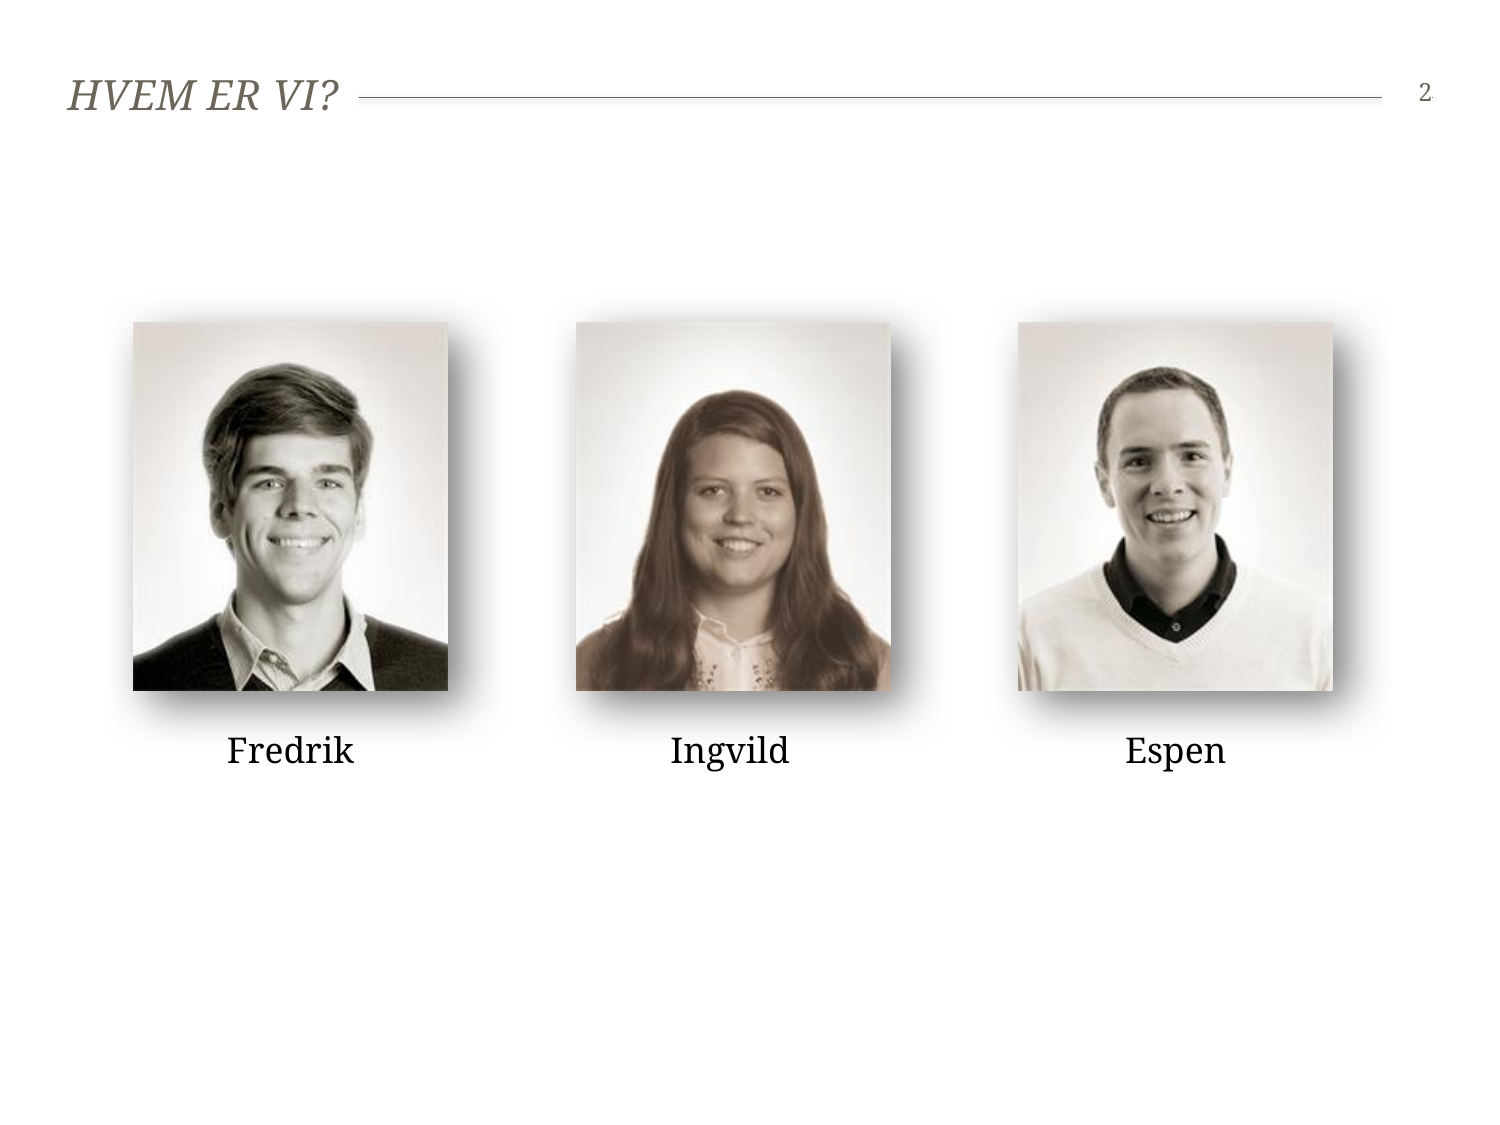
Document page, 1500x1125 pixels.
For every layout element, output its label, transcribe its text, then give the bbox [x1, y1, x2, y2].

picture [1018, 322, 1334, 691]
picture [575, 322, 891, 691]
text_box Fredrik [212, 720, 369, 778]
slide_number 2 [1381, 70, 1433, 117]
text_box Ingvild [655, 720, 805, 778]
title Hvem er vi? [52, 68, 359, 120]
text_box Espen [1110, 720, 1242, 778]
picture [133, 322, 448, 691]
